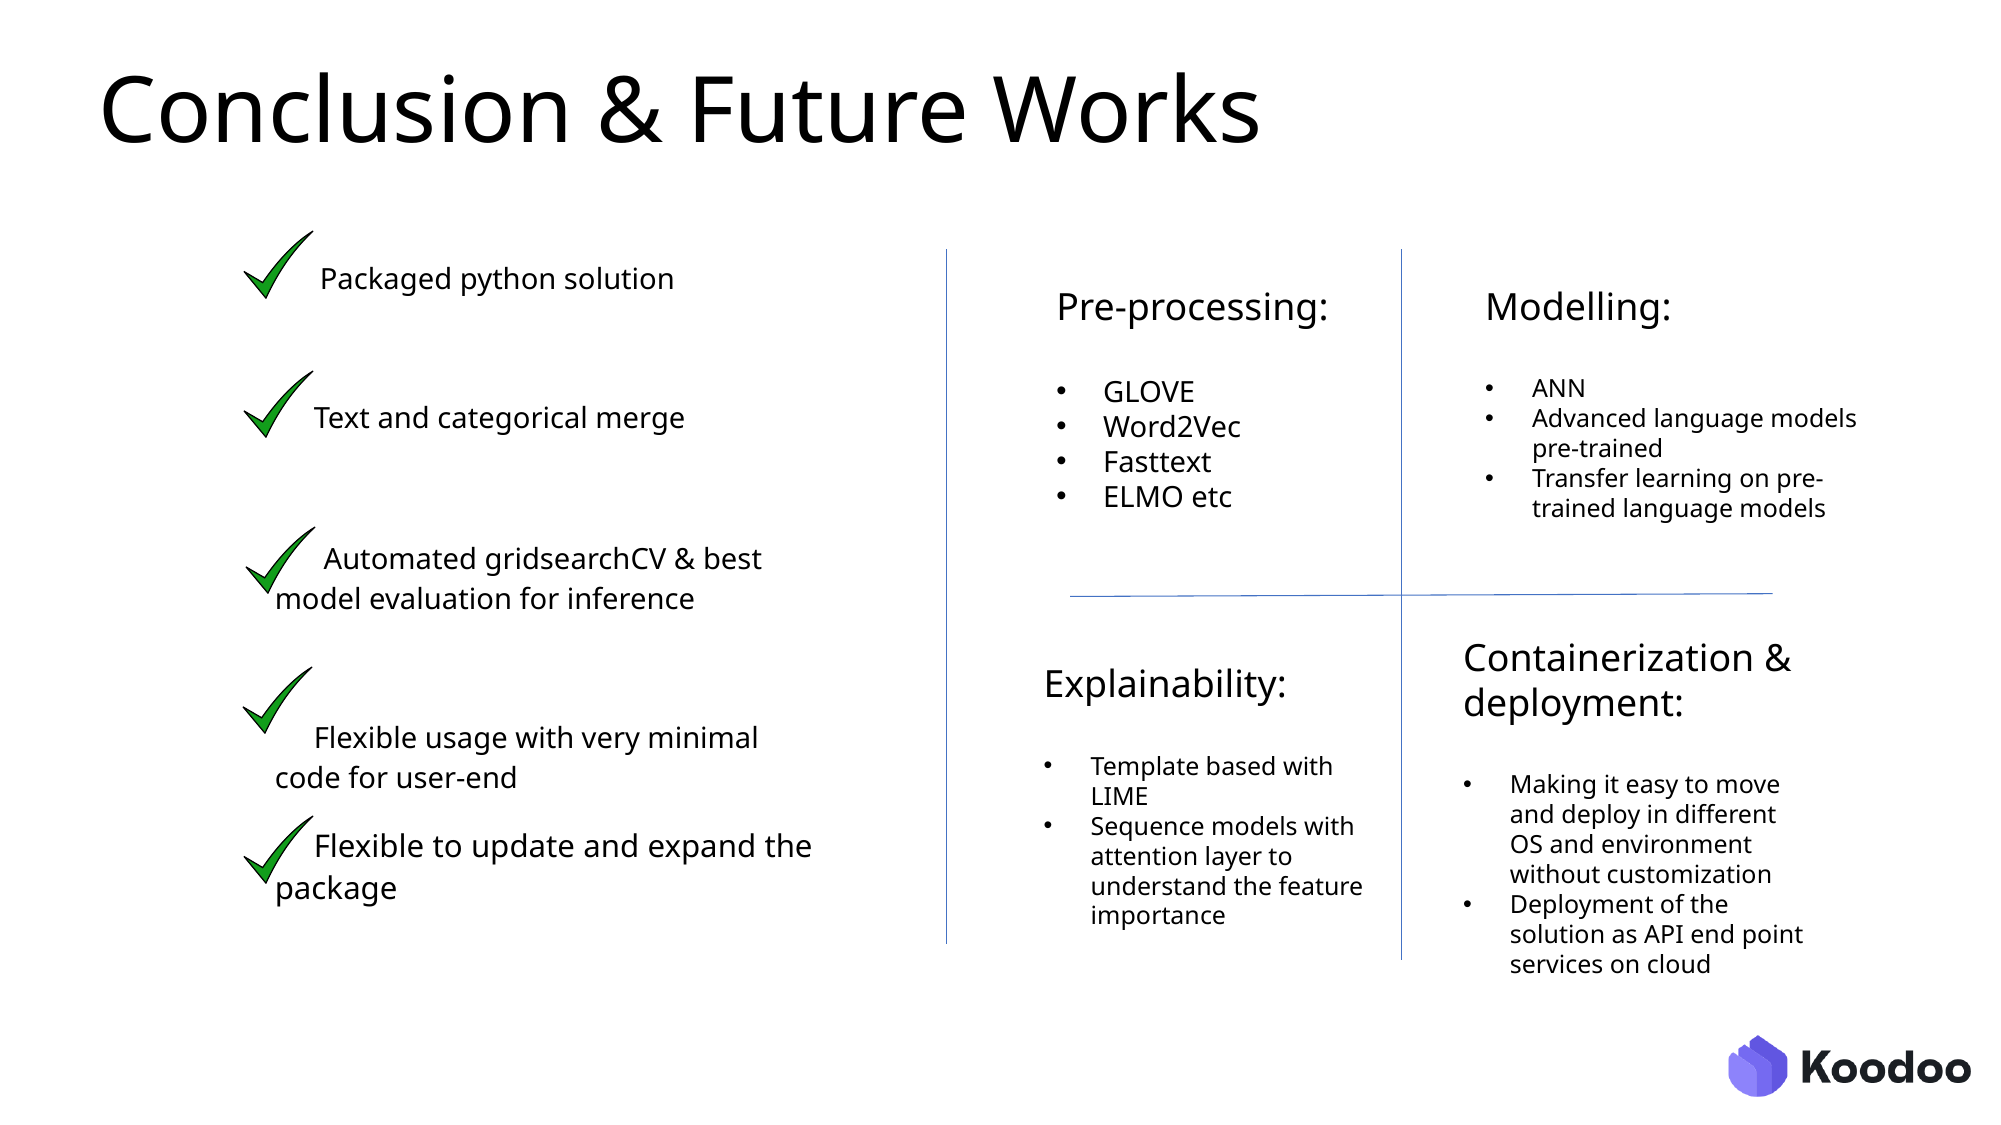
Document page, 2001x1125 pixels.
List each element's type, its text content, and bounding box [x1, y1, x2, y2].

picture [243, 370, 314, 438]
list Packaged python solution Text and categorical merge Automated gridsearchCV & best model evaluation for inference Flexible usage with very minimal code for user-end Flexible to update and expand the package [259, 249, 840, 944]
text_box Containerization & deployment: Making it easy to move and deploy in different OS and environment without customization Deployment of the solution as API end point services on cloud [1448, 626, 1821, 986]
text_box Pre-processing: GLOVE Word2Vec Fasttext ELMO etc [1041, 275, 1344, 566]
picture [243, 815, 314, 884]
picture [1698, 1011, 2000, 1125]
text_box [1070, 593, 1773, 597]
picture [245, 526, 316, 594]
title Conclusion & Future Works [83, 3, 1809, 222]
text_box Modelling: ANN Advanced language models pre-trained Transfer learning on pre-trained language models [1470, 275, 1894, 531]
text_box Explainability: Template based with LIME Sequence models with attention layer to understand the feature importance [1028, 653, 1401, 938]
picture [243, 230, 314, 299]
picture [242, 666, 313, 734]
